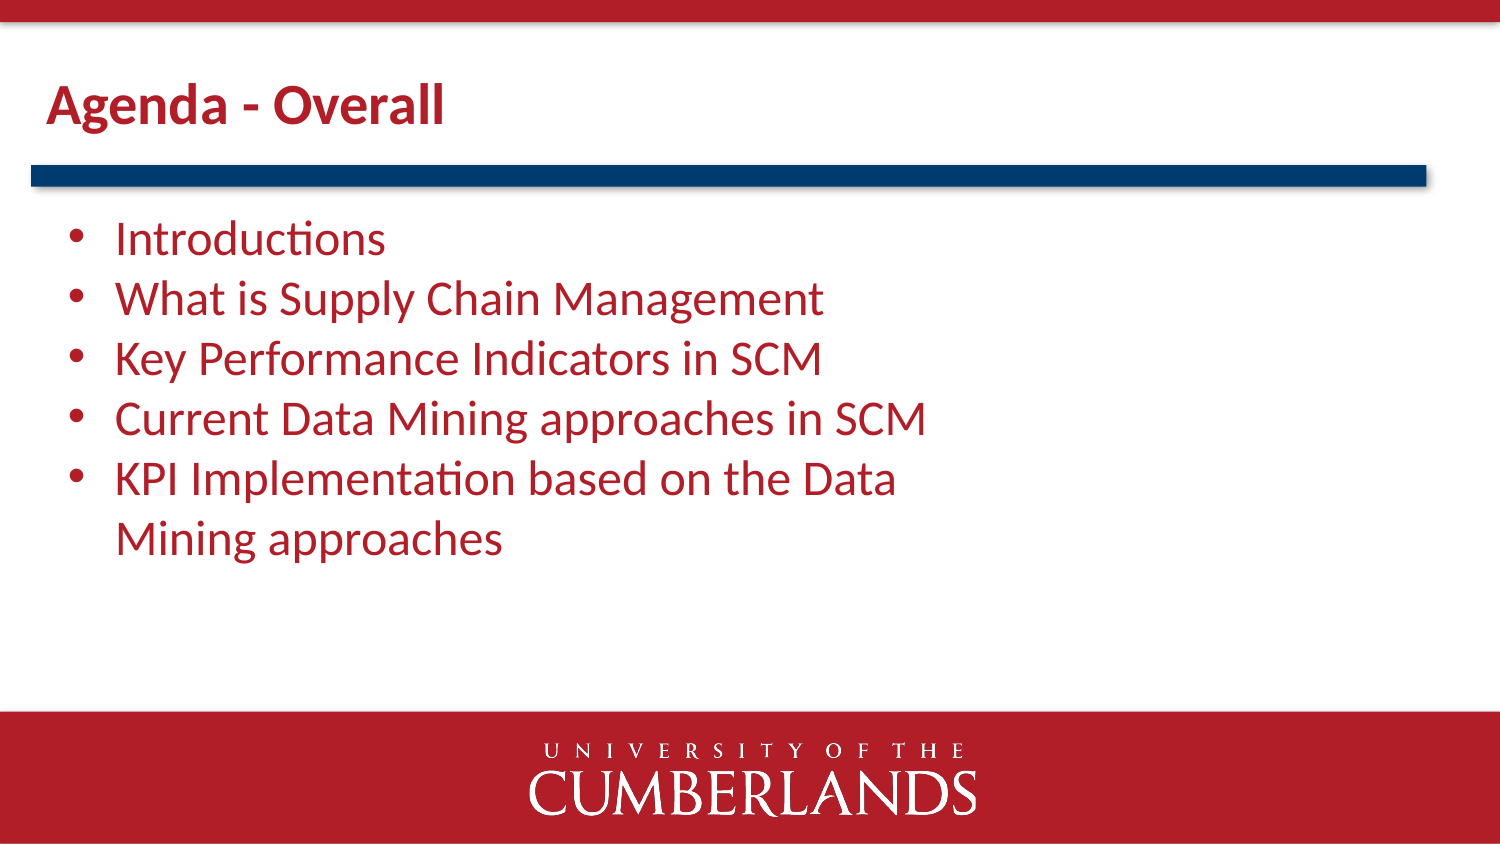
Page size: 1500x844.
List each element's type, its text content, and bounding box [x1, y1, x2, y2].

text_box [0, 711, 1500, 844]
text_box [0, 0, 1500, 23]
text_box Introductions What is Supply Chain Management Key Performance Indicators in SCM Current Data Mining approaches in SCM KPI Implementation based on the Data Mining approaches [53, 197, 1023, 573]
text_box [30, 164, 1427, 187]
text_box Agenda - Overall [31, 58, 1458, 144]
picture [529, 742, 976, 817]
